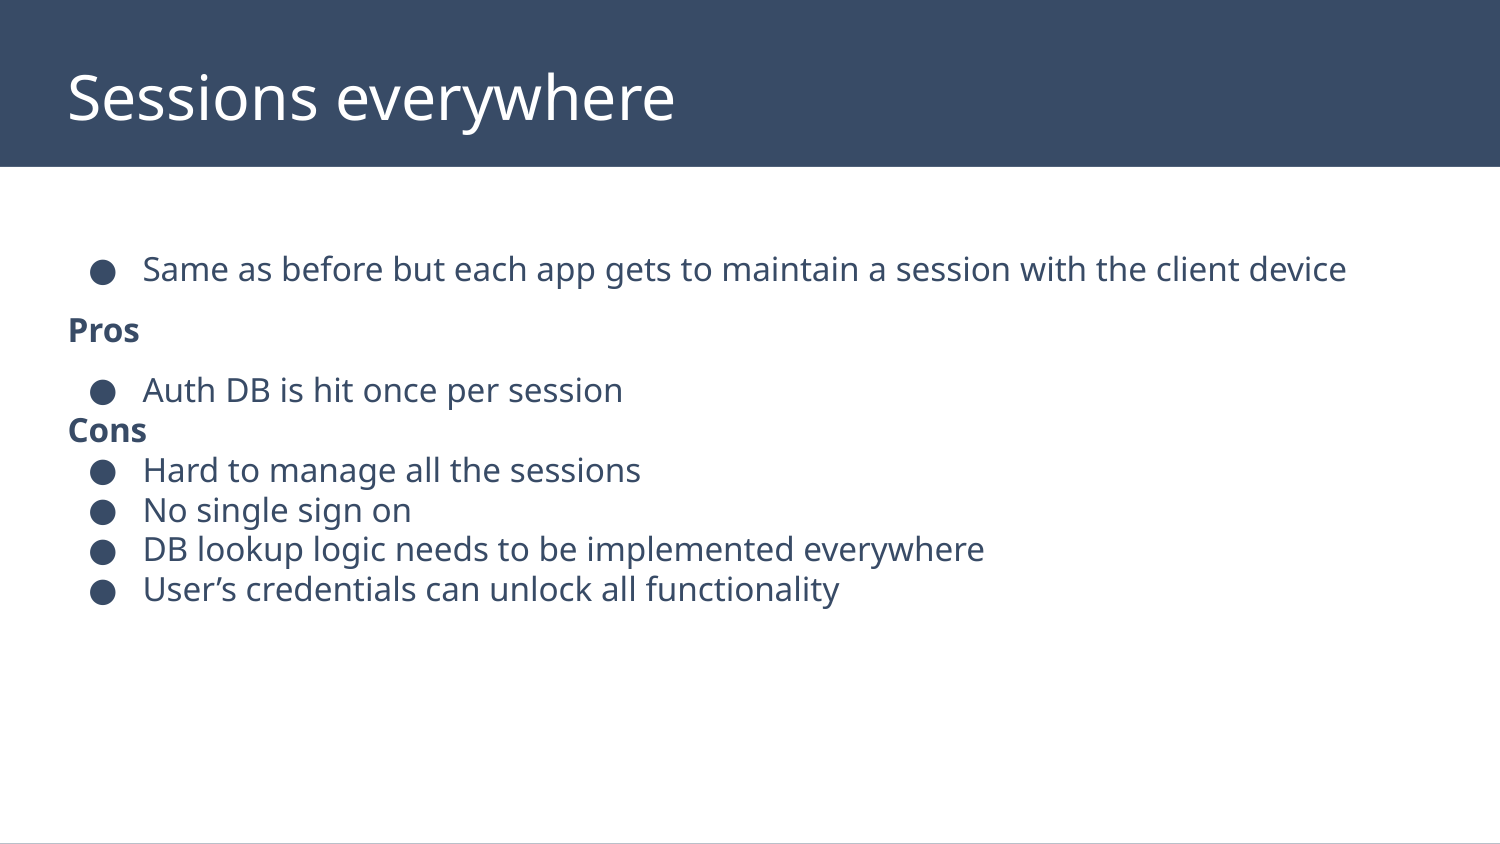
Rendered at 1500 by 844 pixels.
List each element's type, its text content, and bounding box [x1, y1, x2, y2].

list Same as before but each app gets to maintain a session with the client device Pros Auth DB is hit once per session Cons Hard to manage all the sessions No single sign on DB lookup logic needs to be implemented everywhere User’s credentials can unlock all functionality [52, 227, 1451, 799]
title Sessions everywhere [52, 42, 1451, 137]
text_box [0, 166, 1500, 844]
